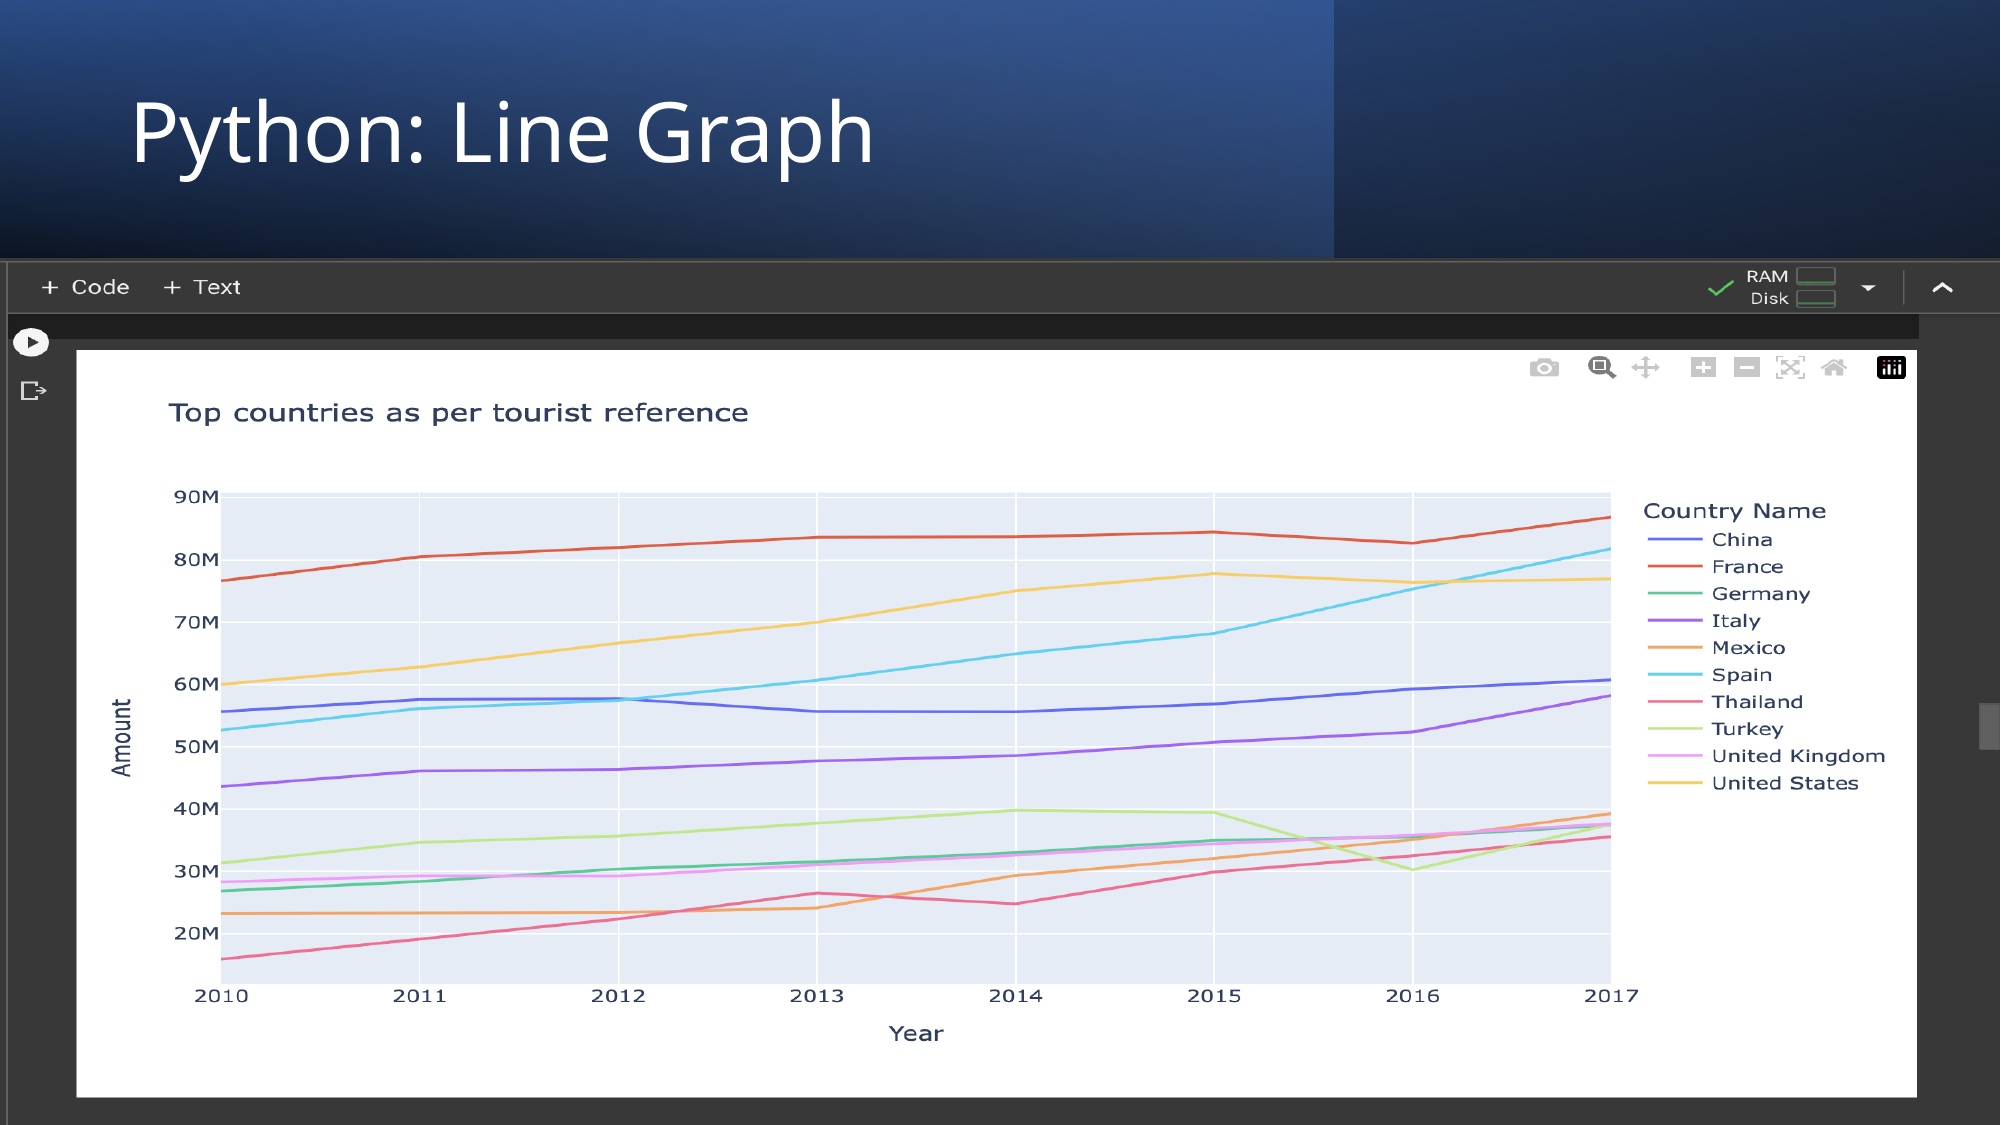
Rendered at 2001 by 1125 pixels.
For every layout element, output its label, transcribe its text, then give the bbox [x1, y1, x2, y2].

text_box [0, 0, 2000, 258]
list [0, 258, 2000, 1125]
title Python: Line Graph [114, 40, 1274, 231]
